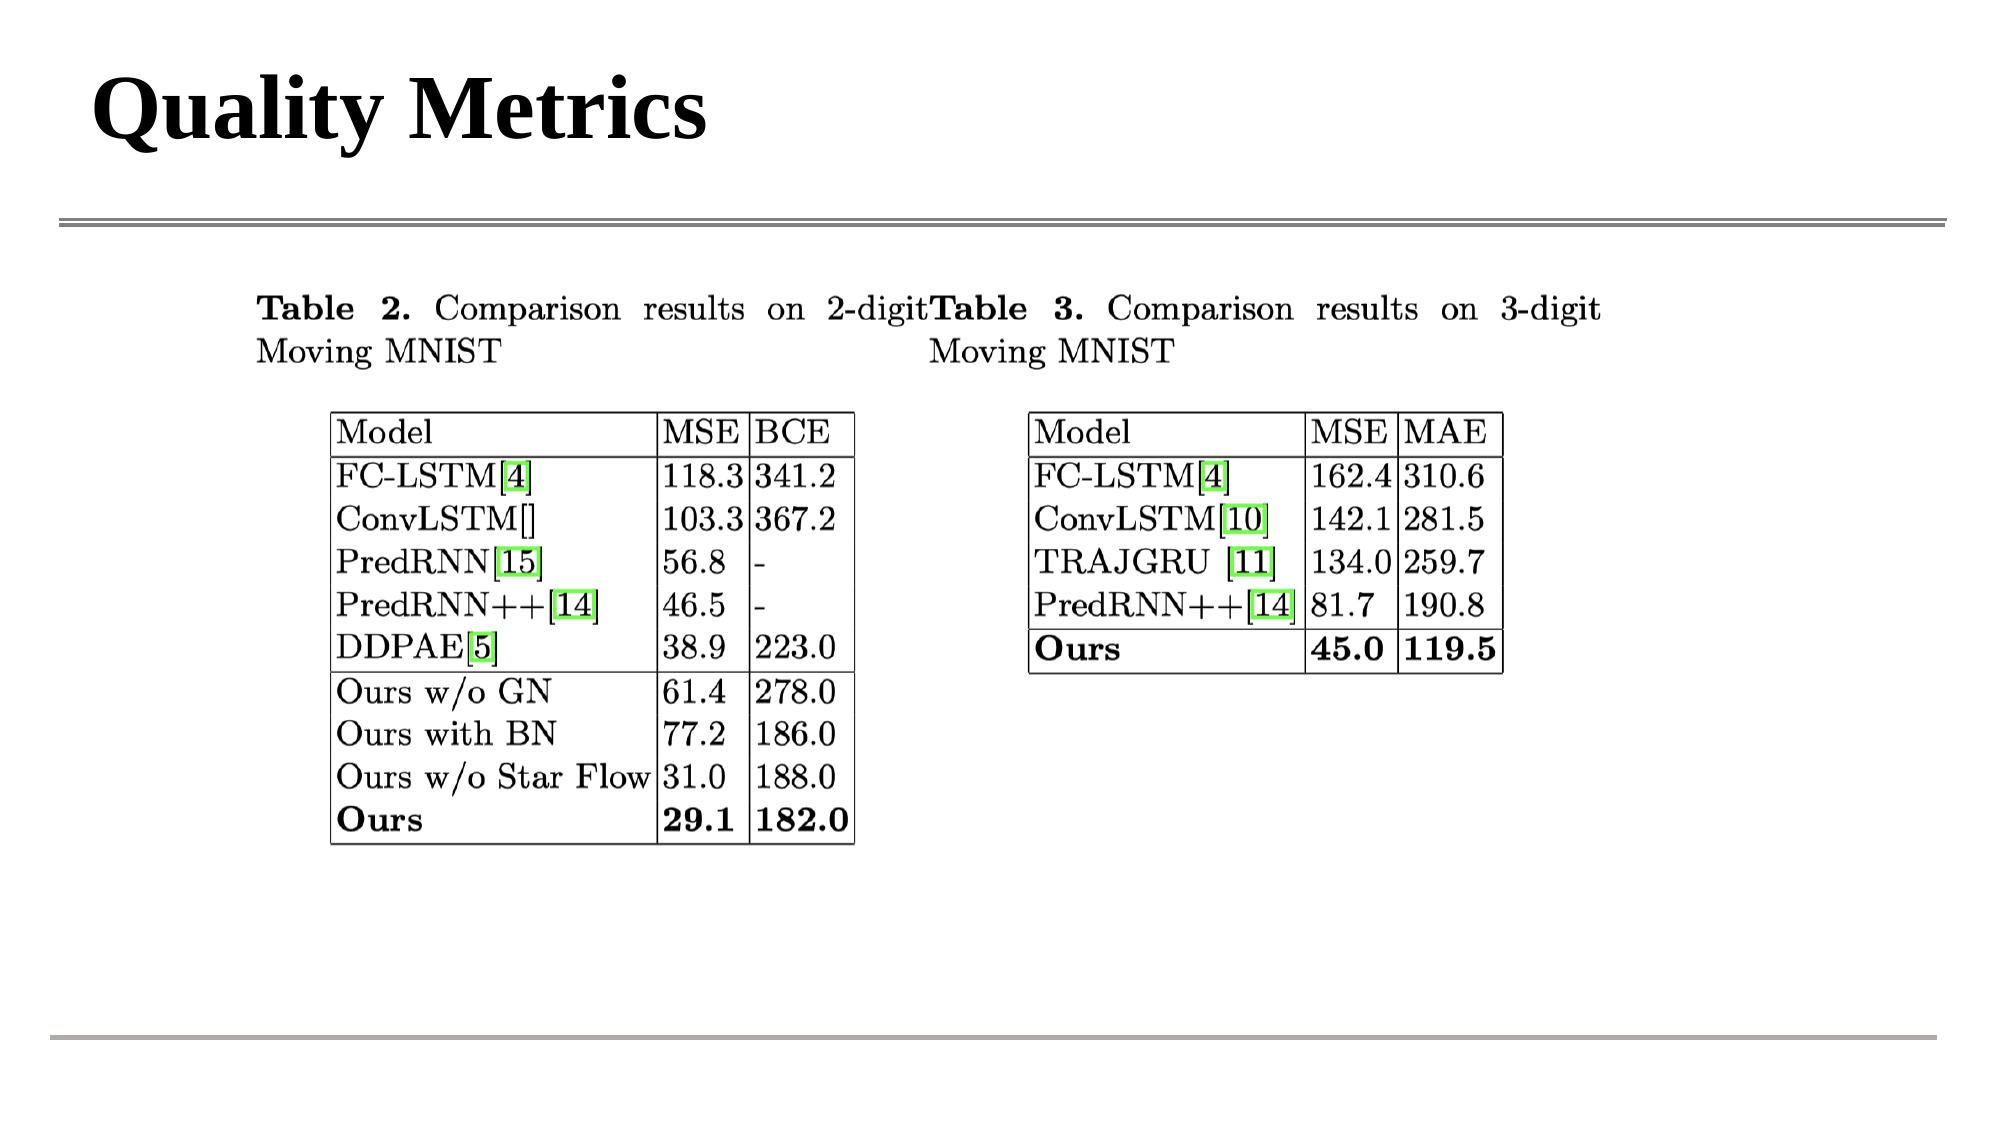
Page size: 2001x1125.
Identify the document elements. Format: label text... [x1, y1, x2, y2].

title Quality Metrics [75, 8, 1863, 211]
picture [224, 277, 1638, 875]
list [87, 249, 1888, 1013]
